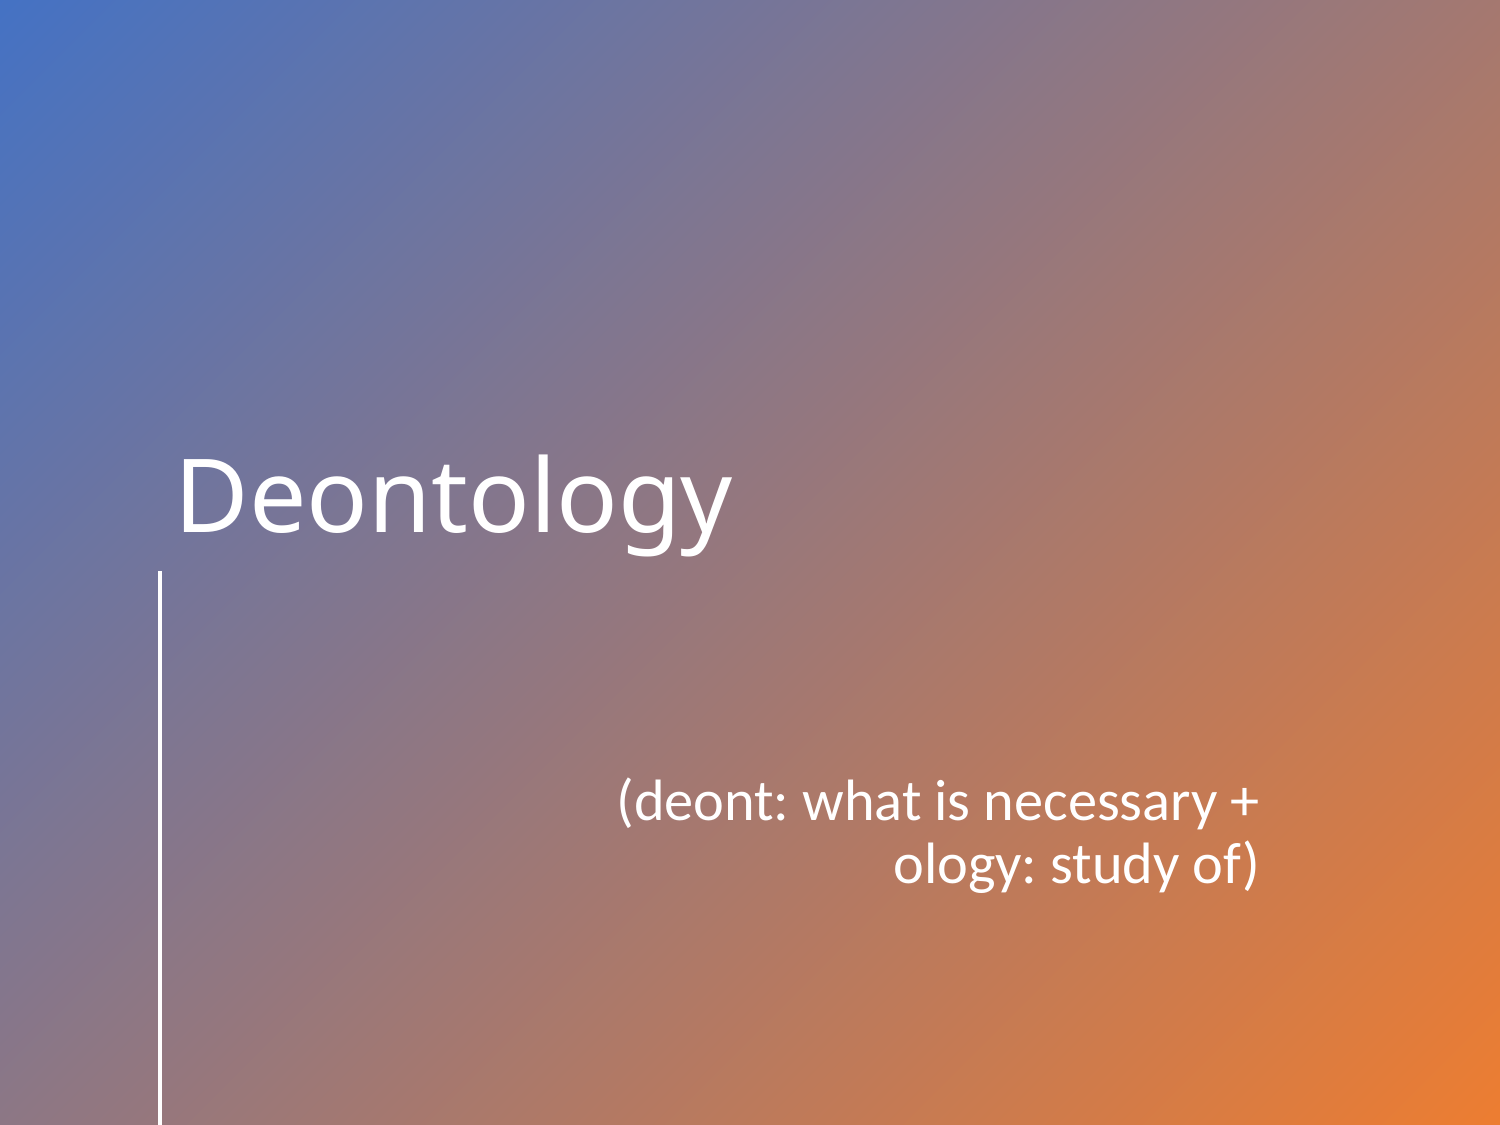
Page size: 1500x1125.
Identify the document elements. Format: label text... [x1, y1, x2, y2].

title Deontology [160, 96, 839, 563]
list (deont: what is necessary + ology: study of) [517, 762, 1275, 959]
text_box [0, 0, 1500, 1125]
